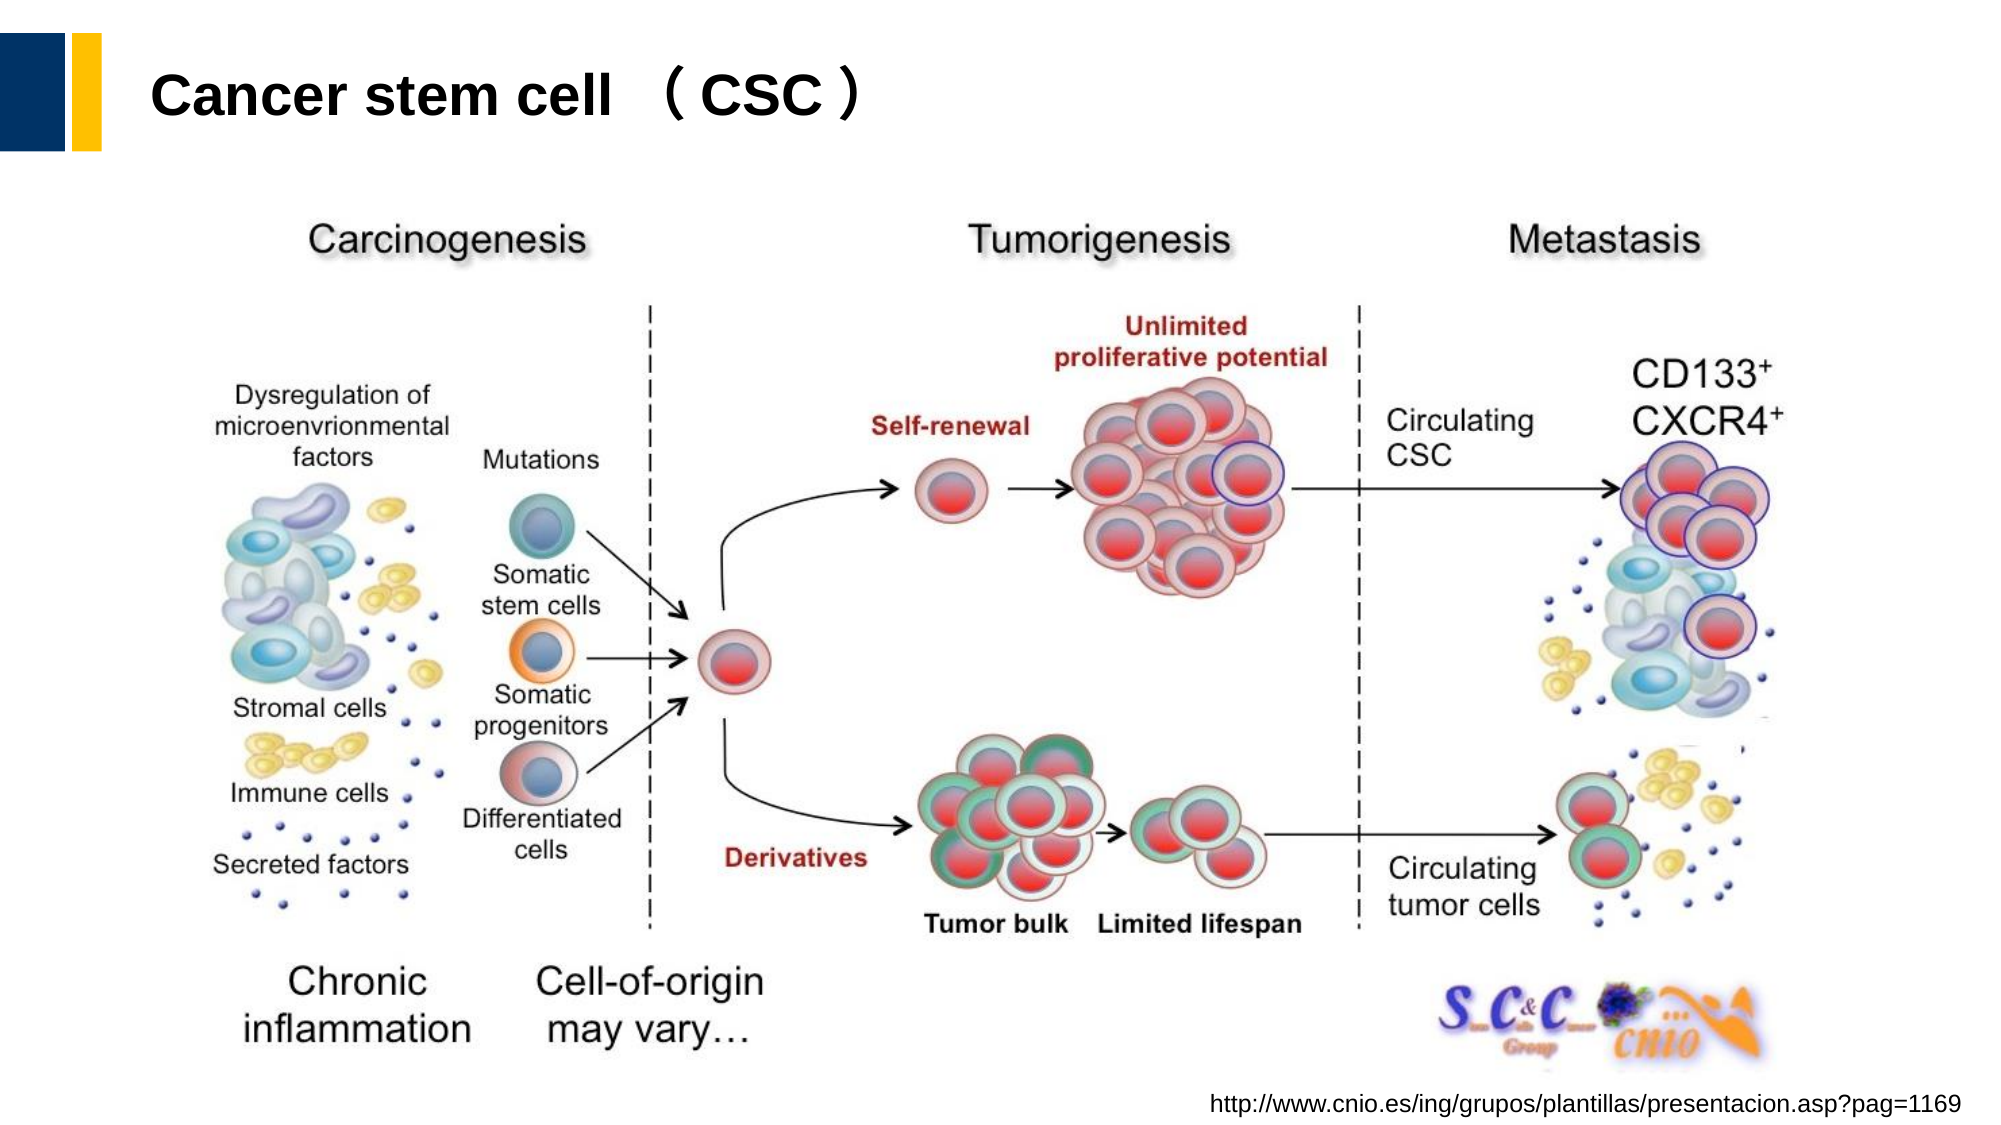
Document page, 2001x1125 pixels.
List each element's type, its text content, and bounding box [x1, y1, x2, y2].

text_box http://www.cnio.es/ing/grupos/plantillas/presentacion.asp?pag=1169 [1080, 1079, 1979, 1125]
picture [199, 207, 1801, 1080]
title Cancer stem cell（CSC） [135, 33, 1950, 152]
